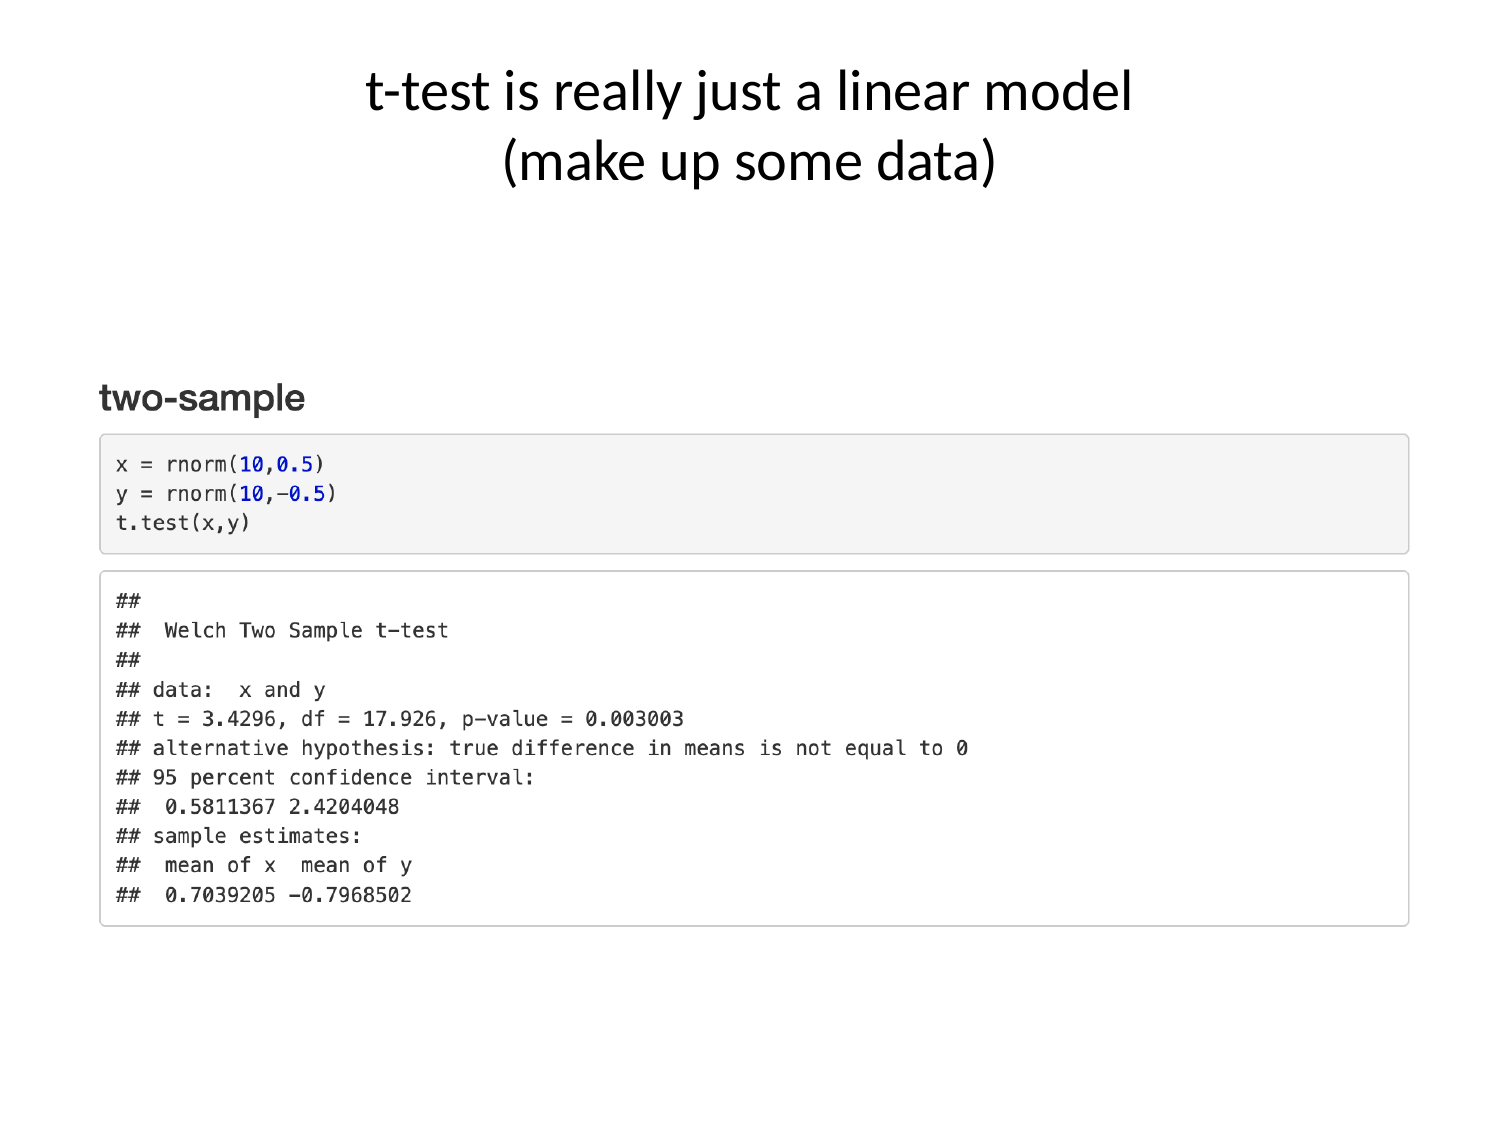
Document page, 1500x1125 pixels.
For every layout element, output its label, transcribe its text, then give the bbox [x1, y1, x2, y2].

title t-test is really just a linear model (make up some data) [75, 45, 1425, 200]
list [74, 373, 1426, 940]
